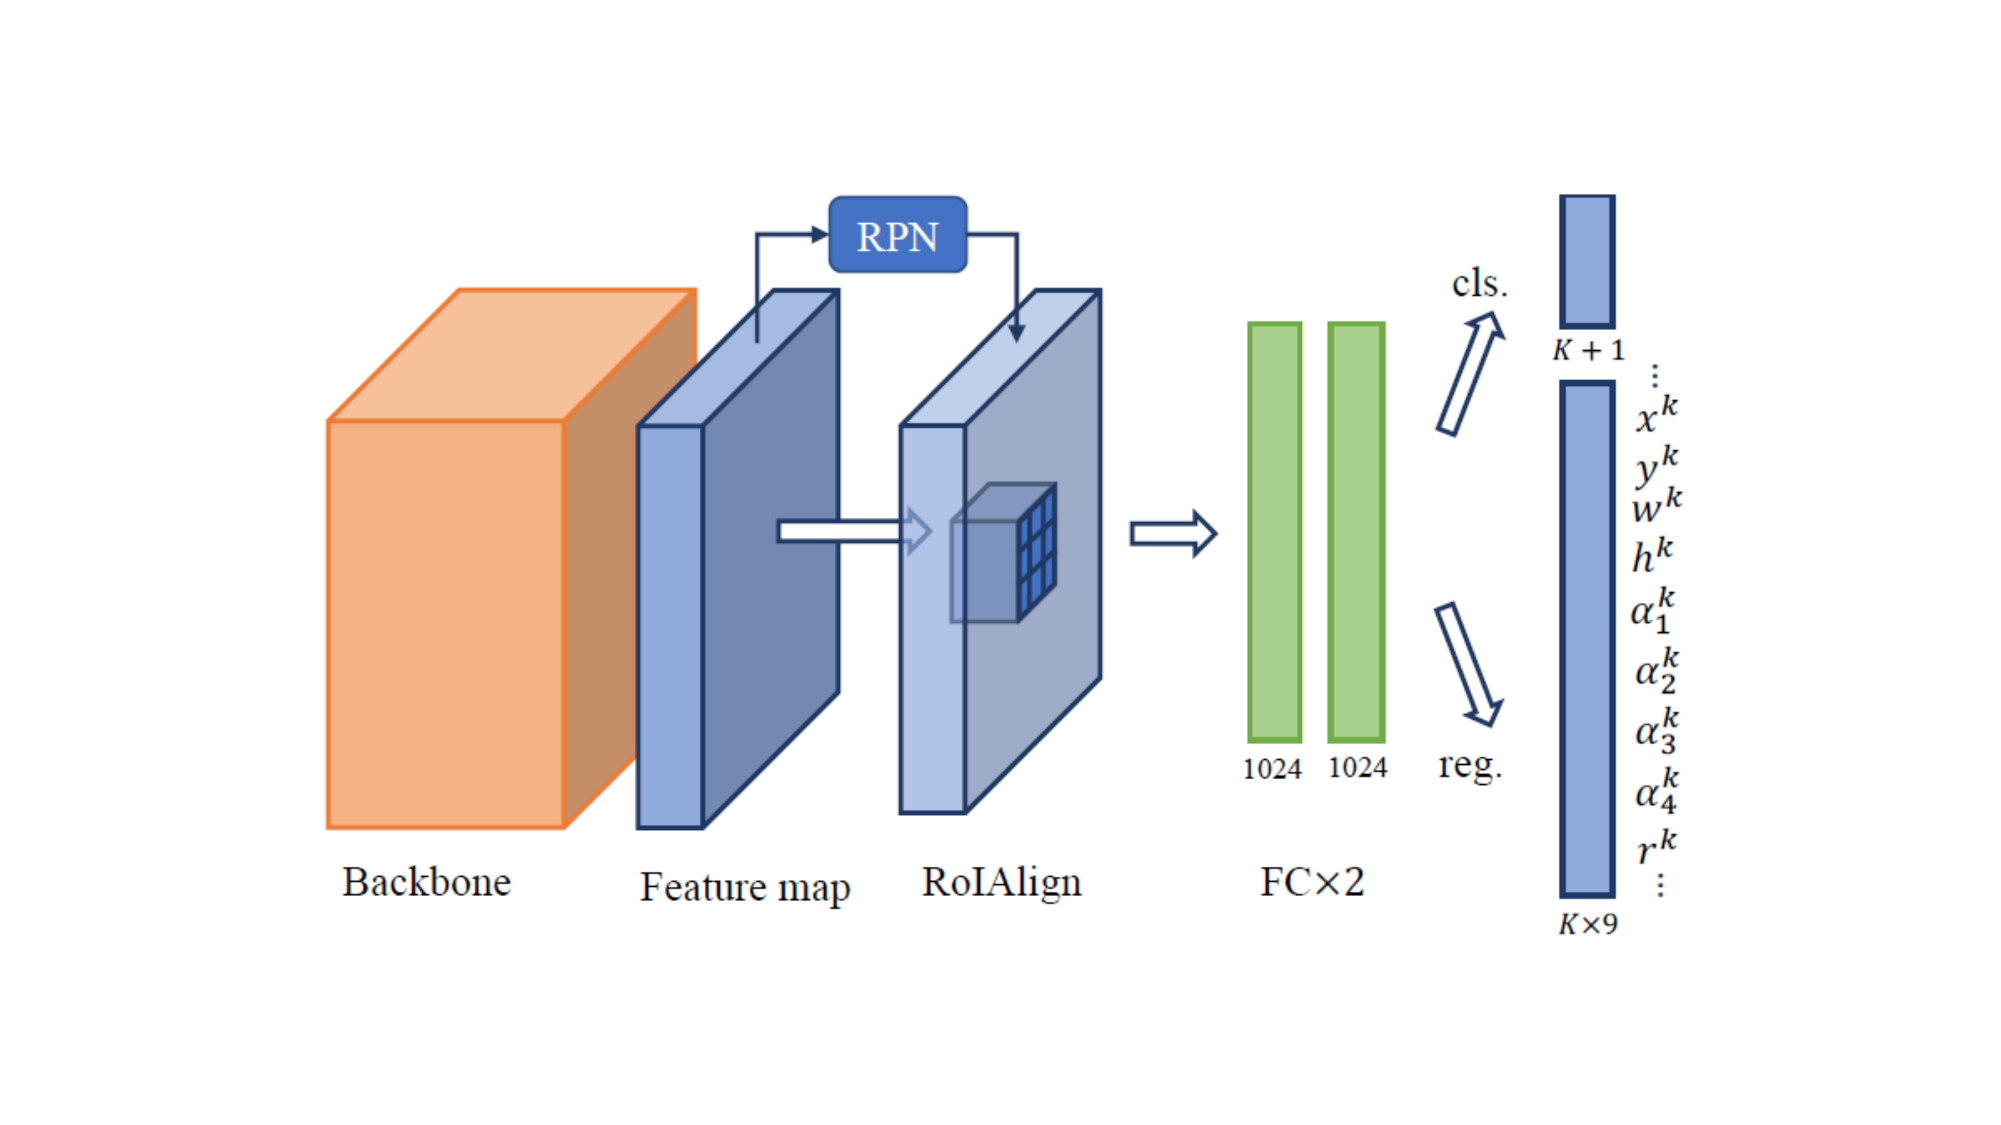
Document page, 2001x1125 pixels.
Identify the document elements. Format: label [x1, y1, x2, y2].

picture [302, 173, 1698, 952]
